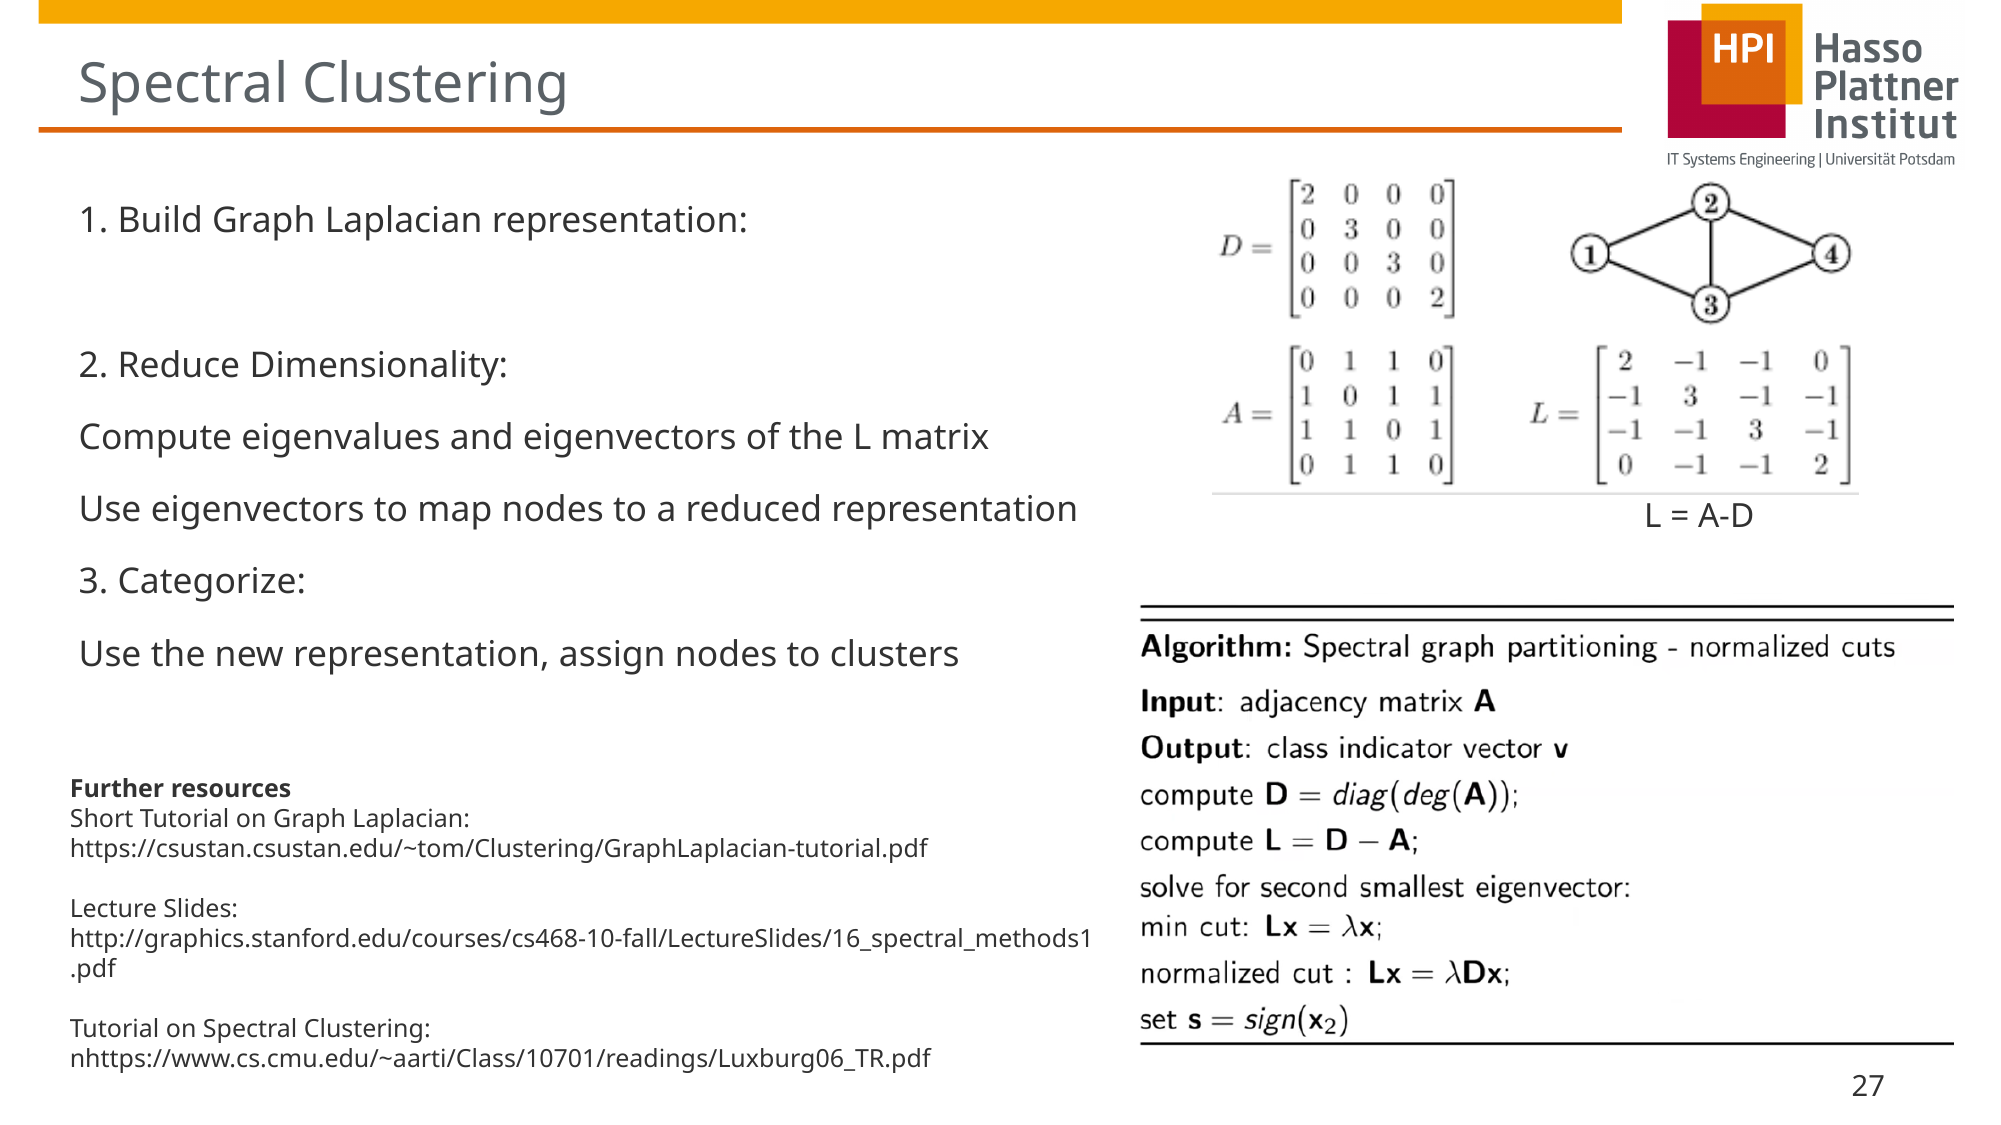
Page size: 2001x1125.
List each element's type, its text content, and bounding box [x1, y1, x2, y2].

text_box Further resources Short Tutorial on Graph Laplacian: https://csustan.csustan.edu/~tom/Clustering/GraphLaplacian-tutorial.pdf Lecture Slides: http://graphics.stanford.edu/courses/cs468-10-fall/LectureSlides/16_spectral_methods1.pdf Tutorial on Spectral Clustering: nhttps://www.cs.cmu.edu/~aarti/Class/10701/readings/Luxburg06_TR.pdf [54, 765, 1114, 1080]
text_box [1212, 169, 1860, 534]
title Spectral Clustering [78, 23, 1583, 115]
picture [1117, 591, 1954, 1054]
picture [1664, 0, 1965, 170]
slide_number 27 [1834, 1064, 1961, 1107]
